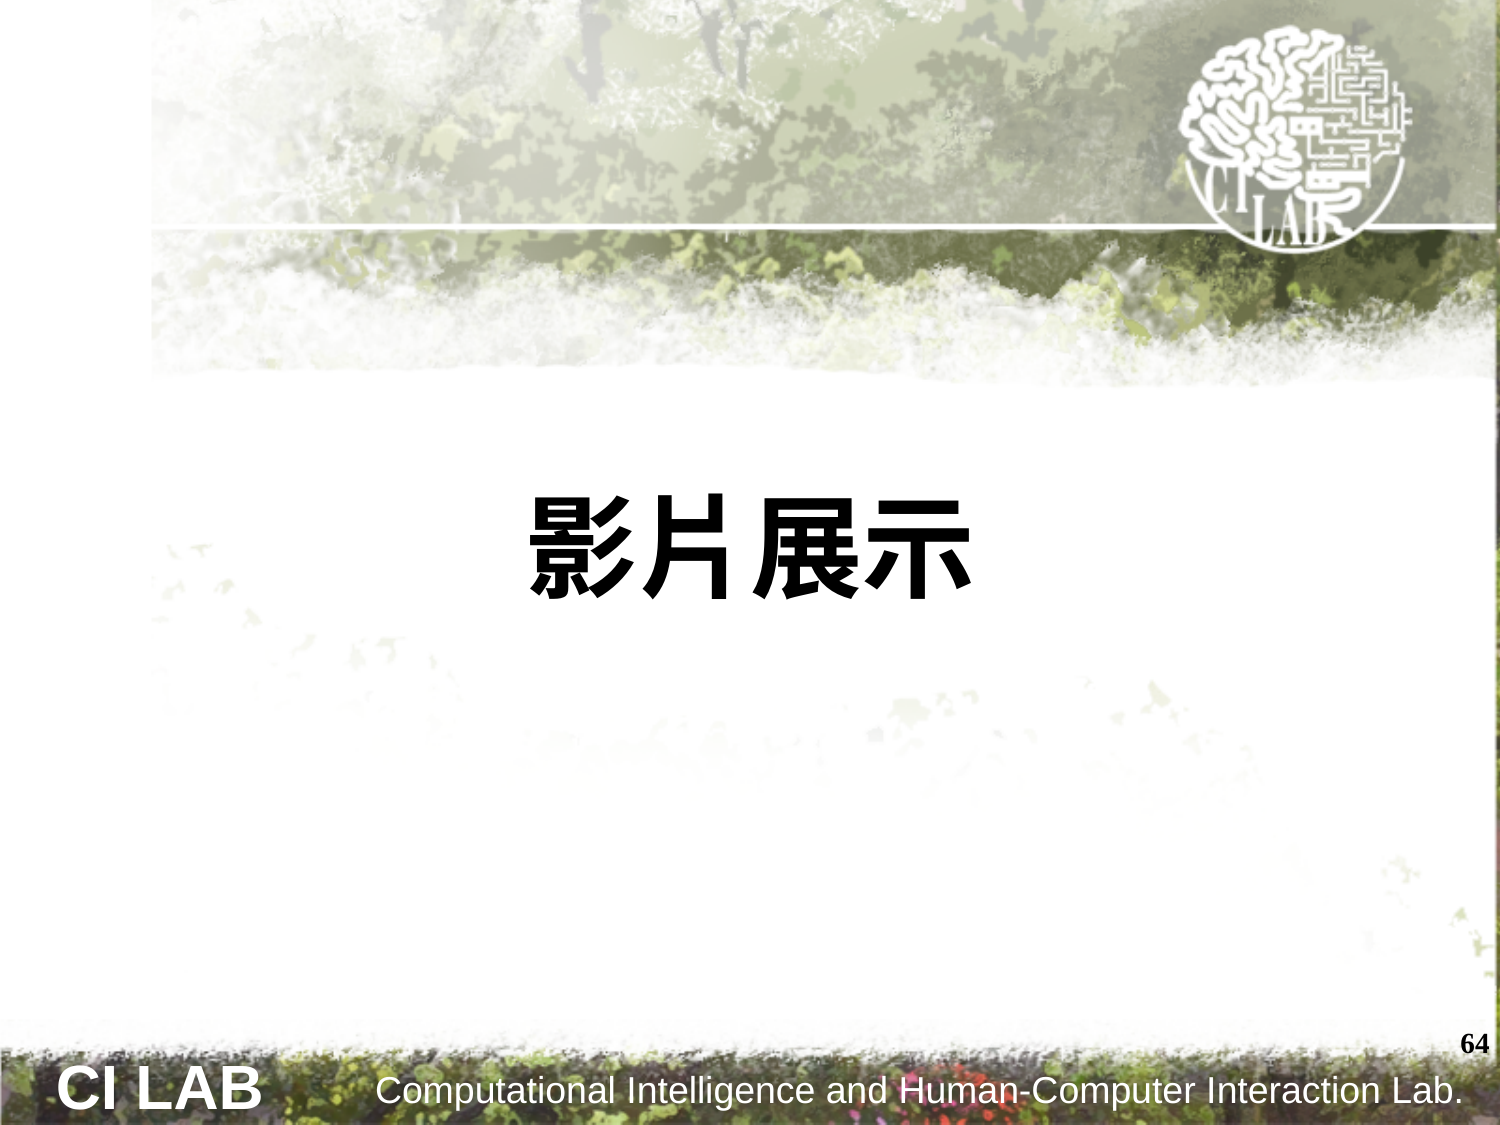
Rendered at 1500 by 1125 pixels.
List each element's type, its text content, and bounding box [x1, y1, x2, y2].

slide_number 64 [1426, 985, 1500, 1067]
picture [0, 0, 1500, 1125]
list 影片展示 [118, 469, 1381, 656]
